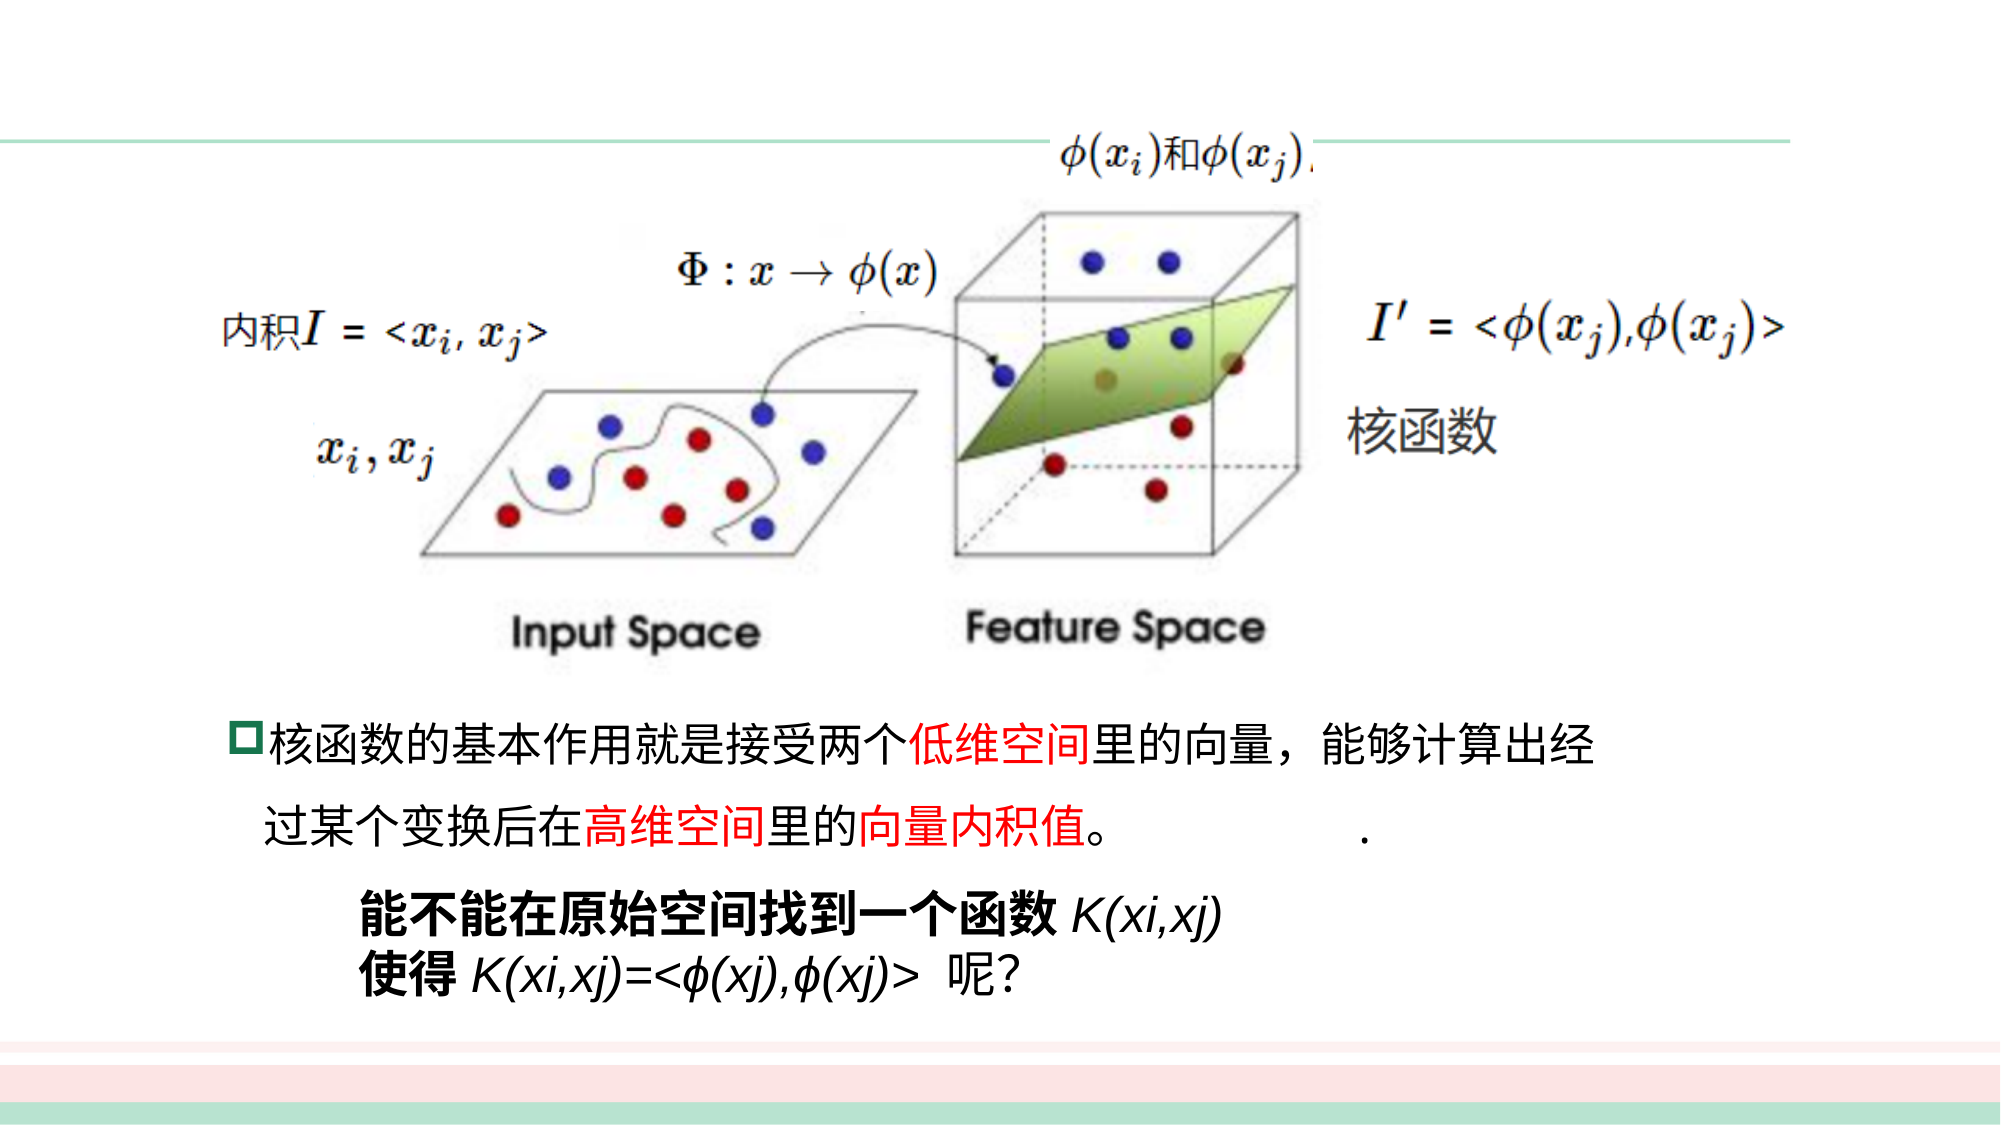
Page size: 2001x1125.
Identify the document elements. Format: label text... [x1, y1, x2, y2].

text_box 能不能在原始空间找到一个函数K(xi,xj) 使得K(xi,xj)=<ϕ(xj),ϕ(xj)> 呢？ [358, 882, 1245, 1003]
picture [0, 0, 2001, 1125]
list 核函数的基本作用就是接受两个低维空间里的向量，能够计算出经过某个变换后在高维空间里的向量内积值。 . [210, 680, 1625, 866]
